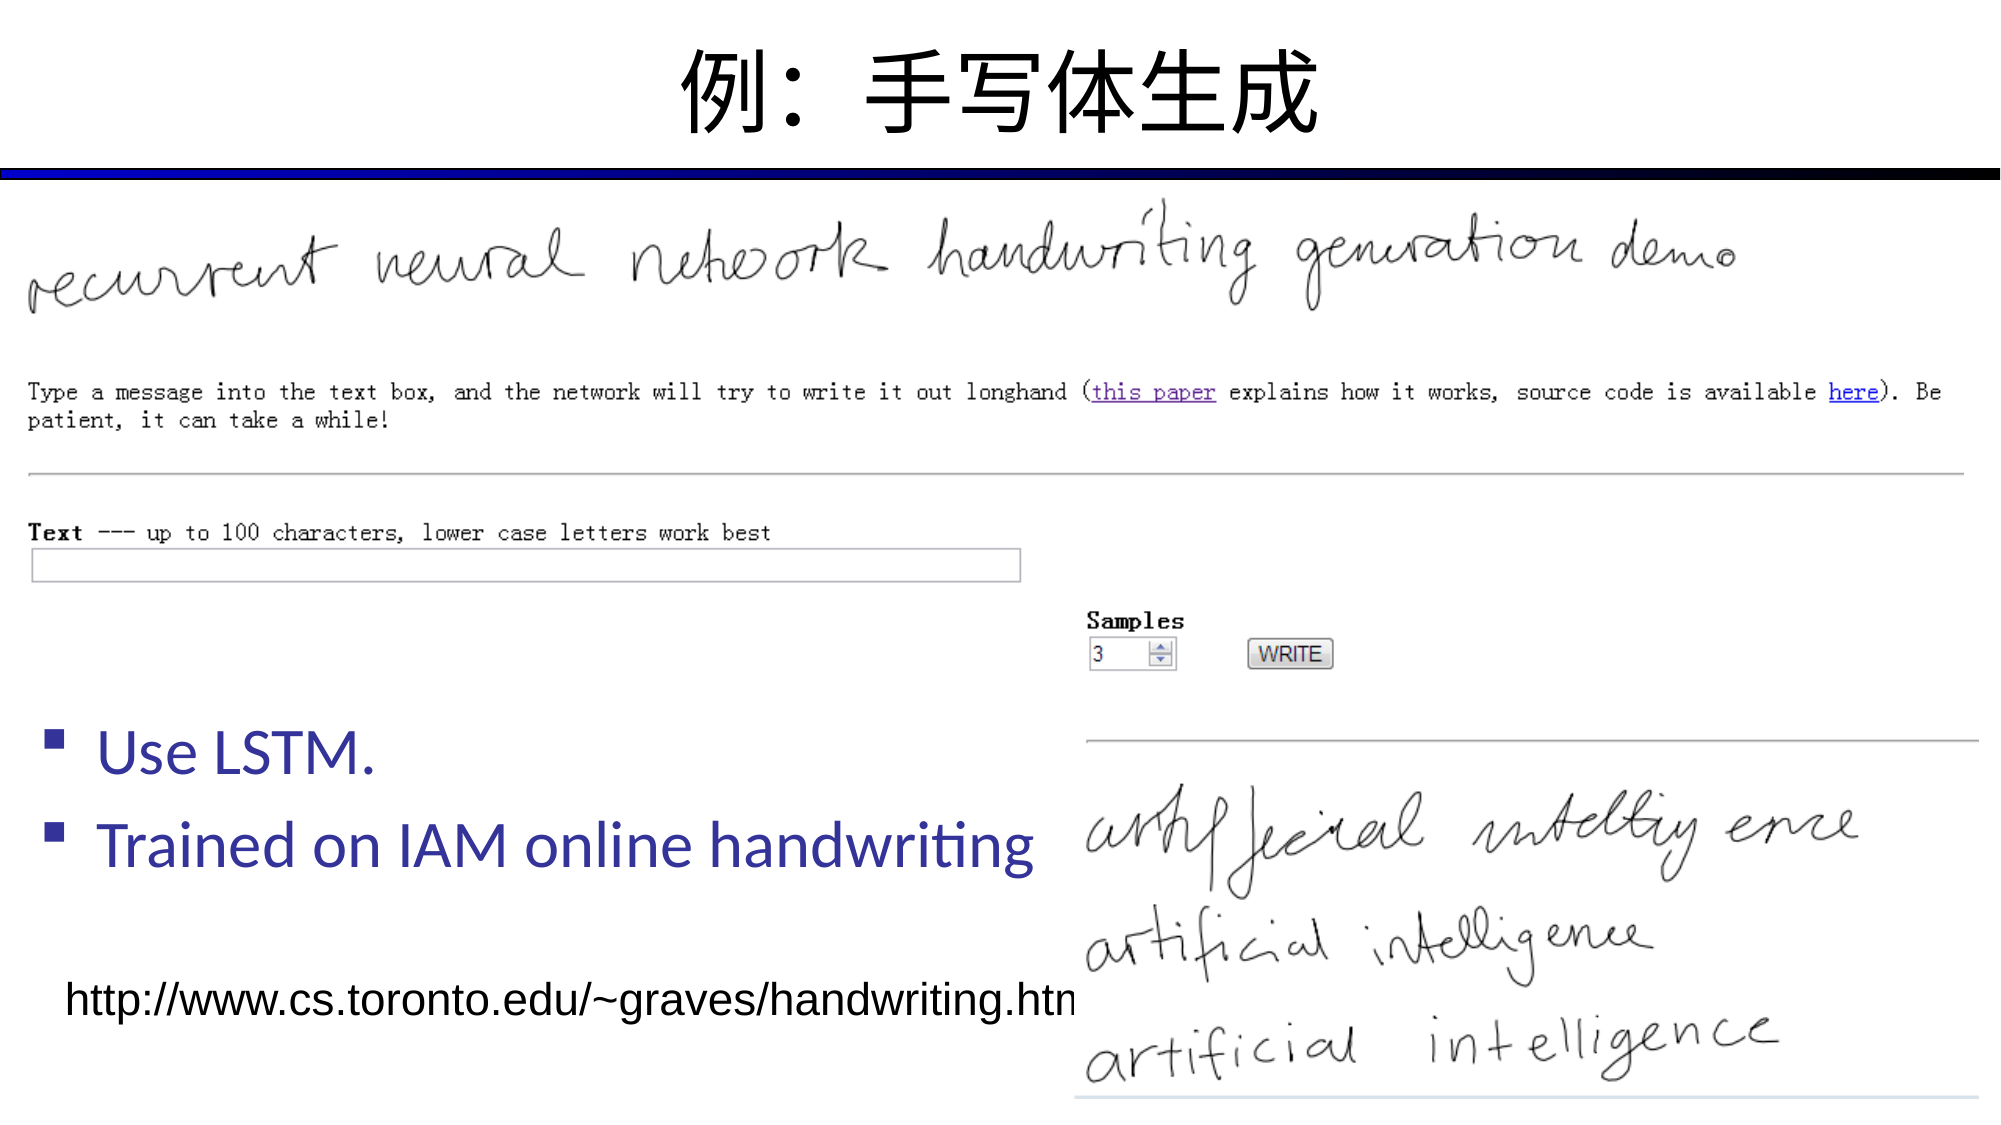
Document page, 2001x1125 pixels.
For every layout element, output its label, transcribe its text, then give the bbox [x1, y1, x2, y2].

title 例：手写体生成 [0, 0, 2000, 184]
list Use LSTM. Trained on IAM online handwriting [24, 699, 1063, 931]
text_box http://www.cs.toronto.edu/~graves/handwriting.html [50, 962, 1074, 1033]
picture [24, 187, 1979, 1099]
